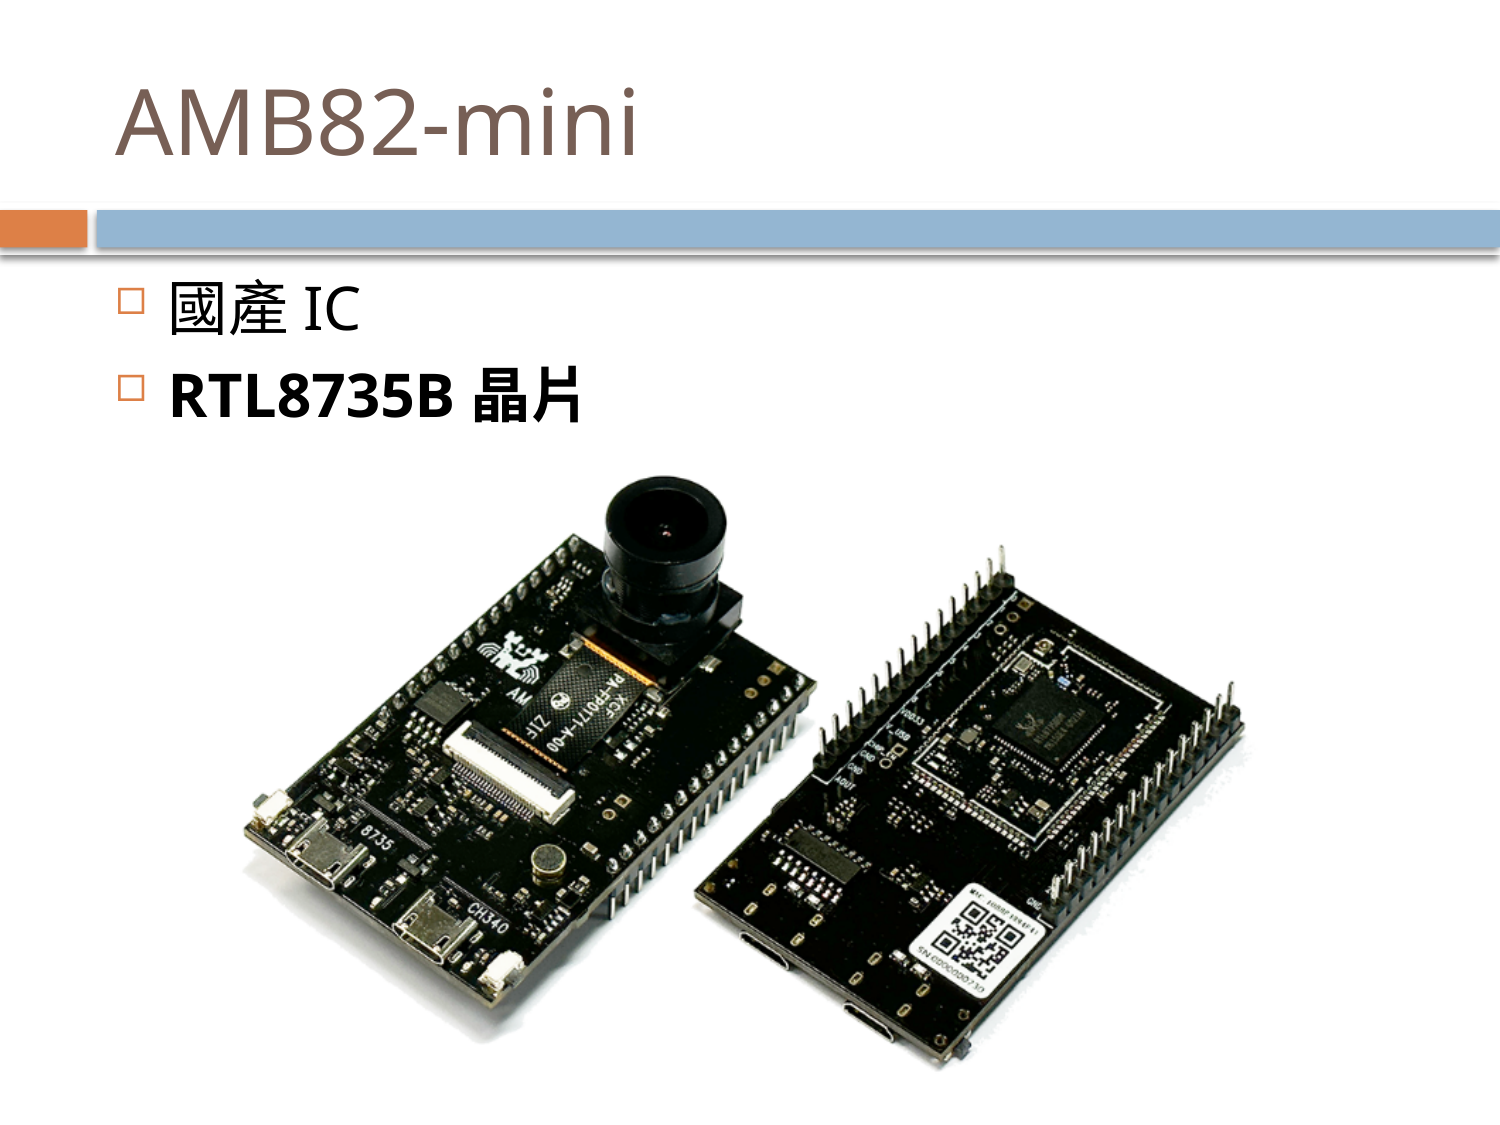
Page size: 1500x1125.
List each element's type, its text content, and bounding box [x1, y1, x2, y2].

title AMB82-mini [100, 37, 1438, 200]
list 國產IC RTL8735B晶片 [100, 262, 1438, 1000]
picture [206, 453, 1270, 1086]
